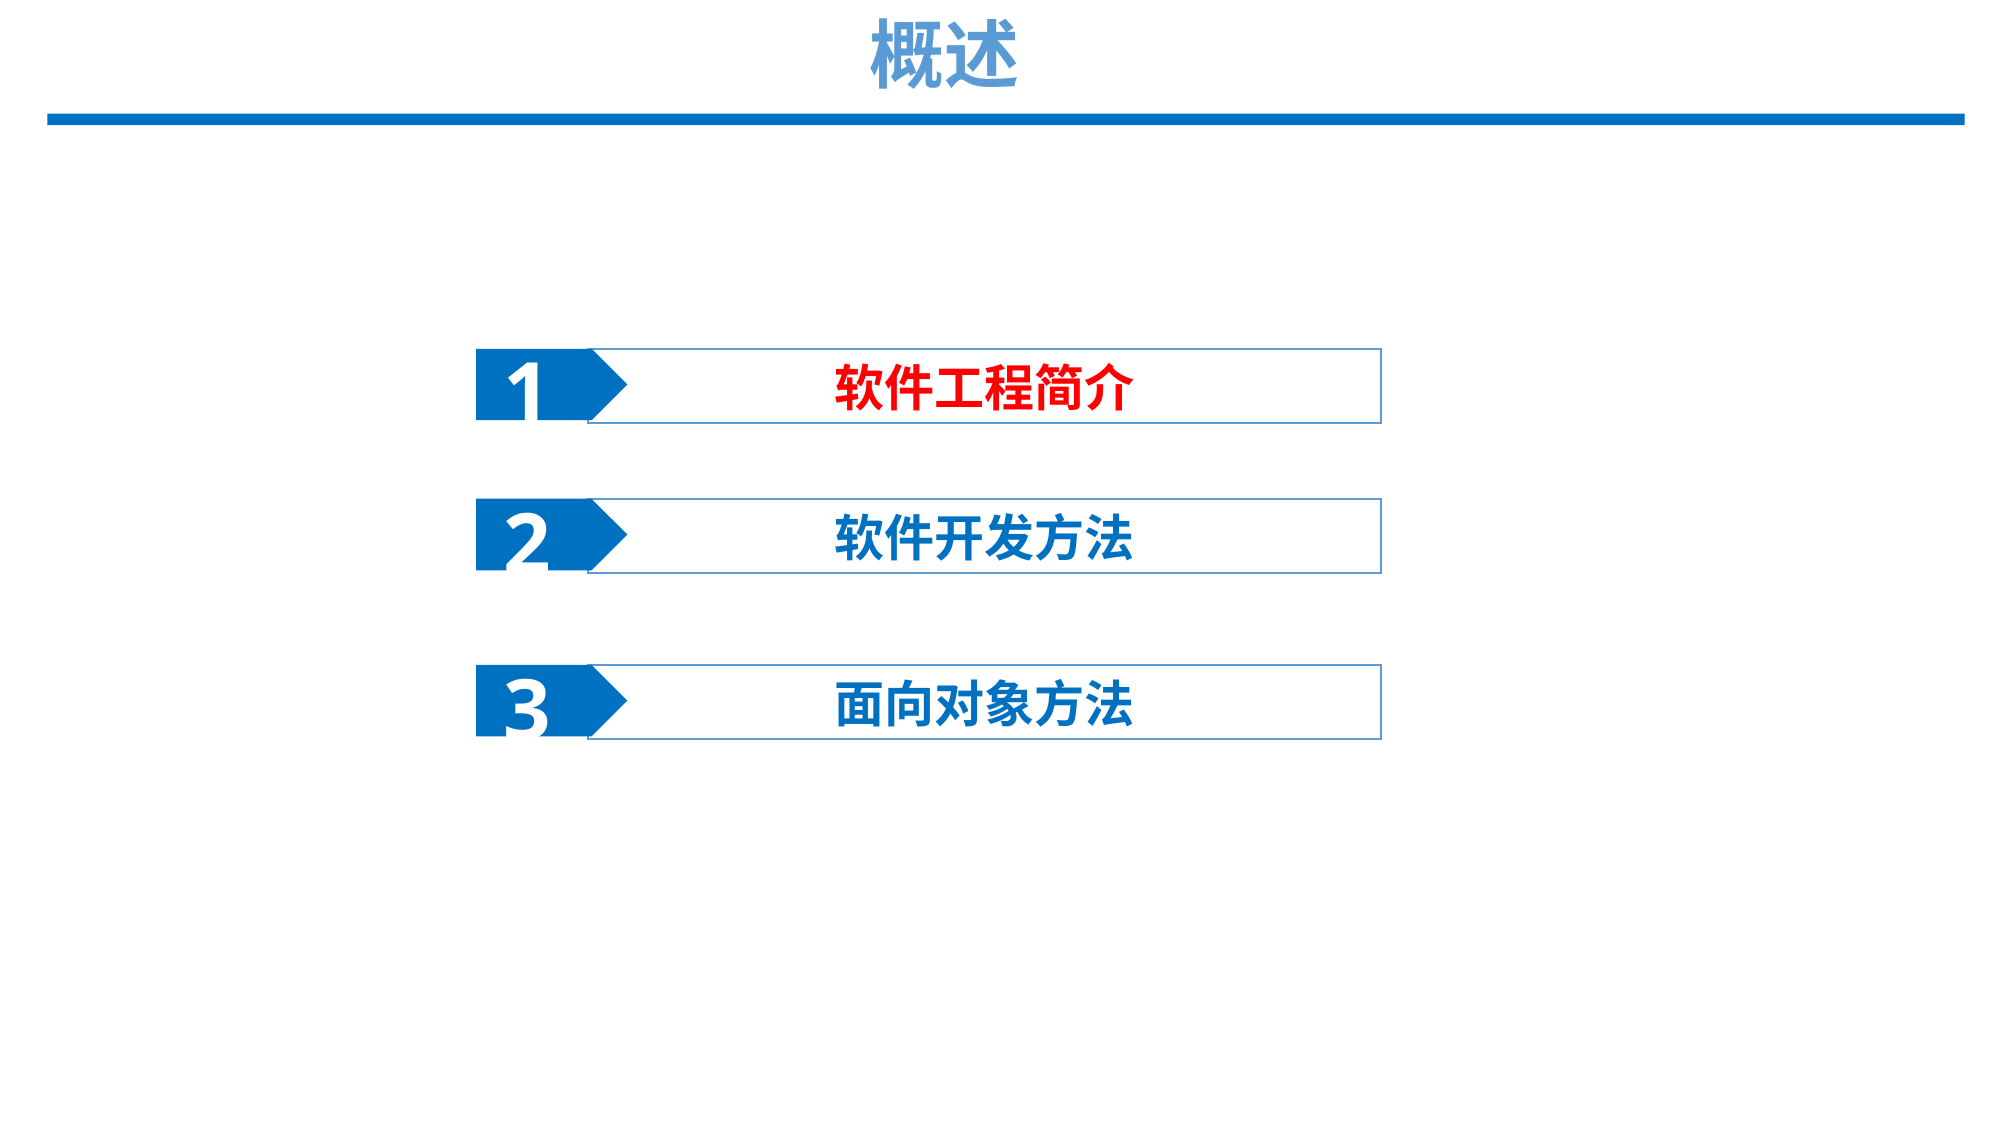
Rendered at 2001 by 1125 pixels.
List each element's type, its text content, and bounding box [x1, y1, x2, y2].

text_box 软件工程简介 [628, 348, 1382, 424]
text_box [476, 332, 628, 448]
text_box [476, 648, 628, 764]
text_box 软件开发方法 [628, 498, 1382, 574]
text_box 面向对象方法 [628, 664, 1382, 740]
text_box 概述 [854, 0, 1035, 105]
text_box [476, 482, 628, 598]
